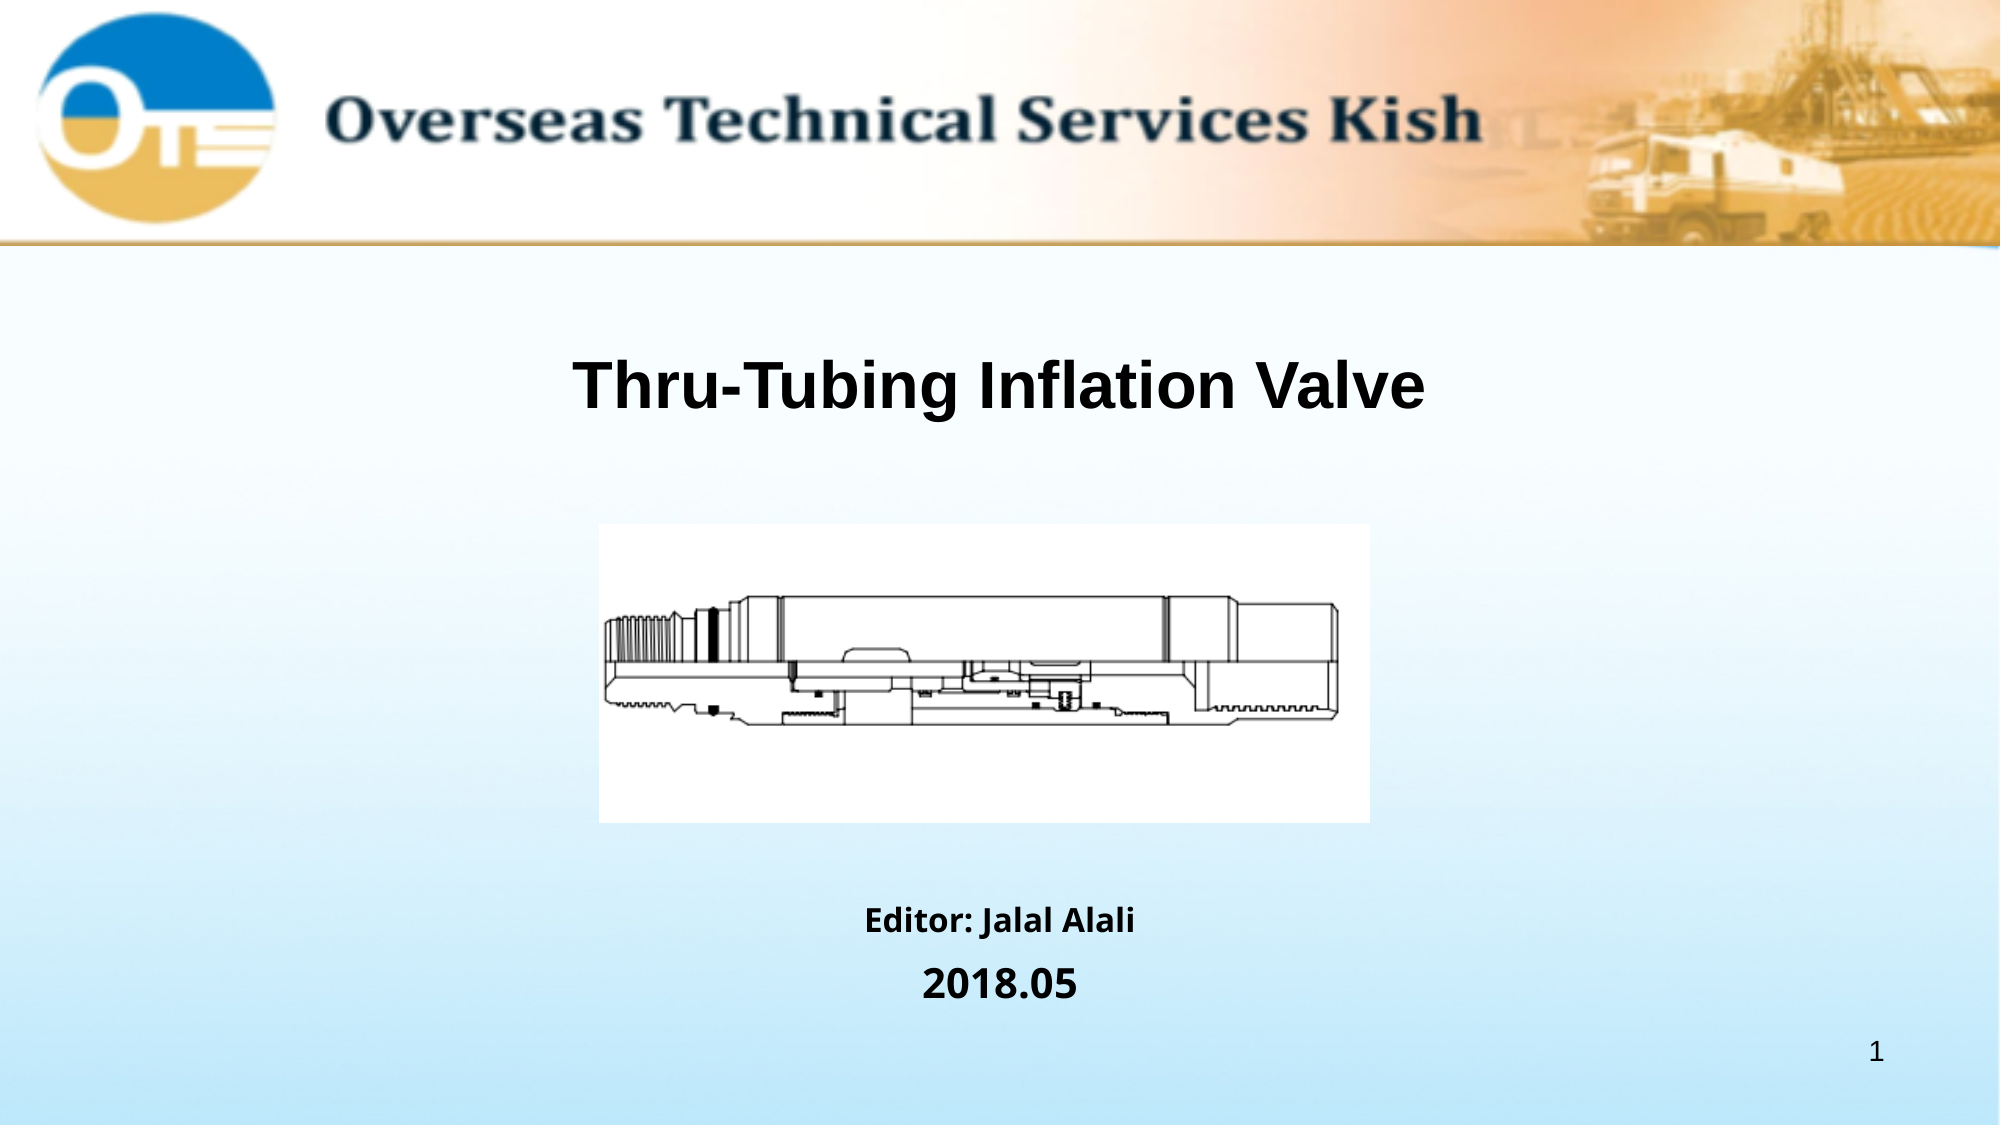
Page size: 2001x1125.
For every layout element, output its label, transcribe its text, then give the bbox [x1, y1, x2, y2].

text_box Editor: Jalal Alali [255, 892, 1746, 947]
text_box 2018.05 [254, 949, 1746, 1014]
picture [0, 0, 2001, 1125]
slide_number 1 [1433, 1024, 1901, 1103]
text_box Thru-Tubing Inflation Valve [254, 334, 1746, 430]
